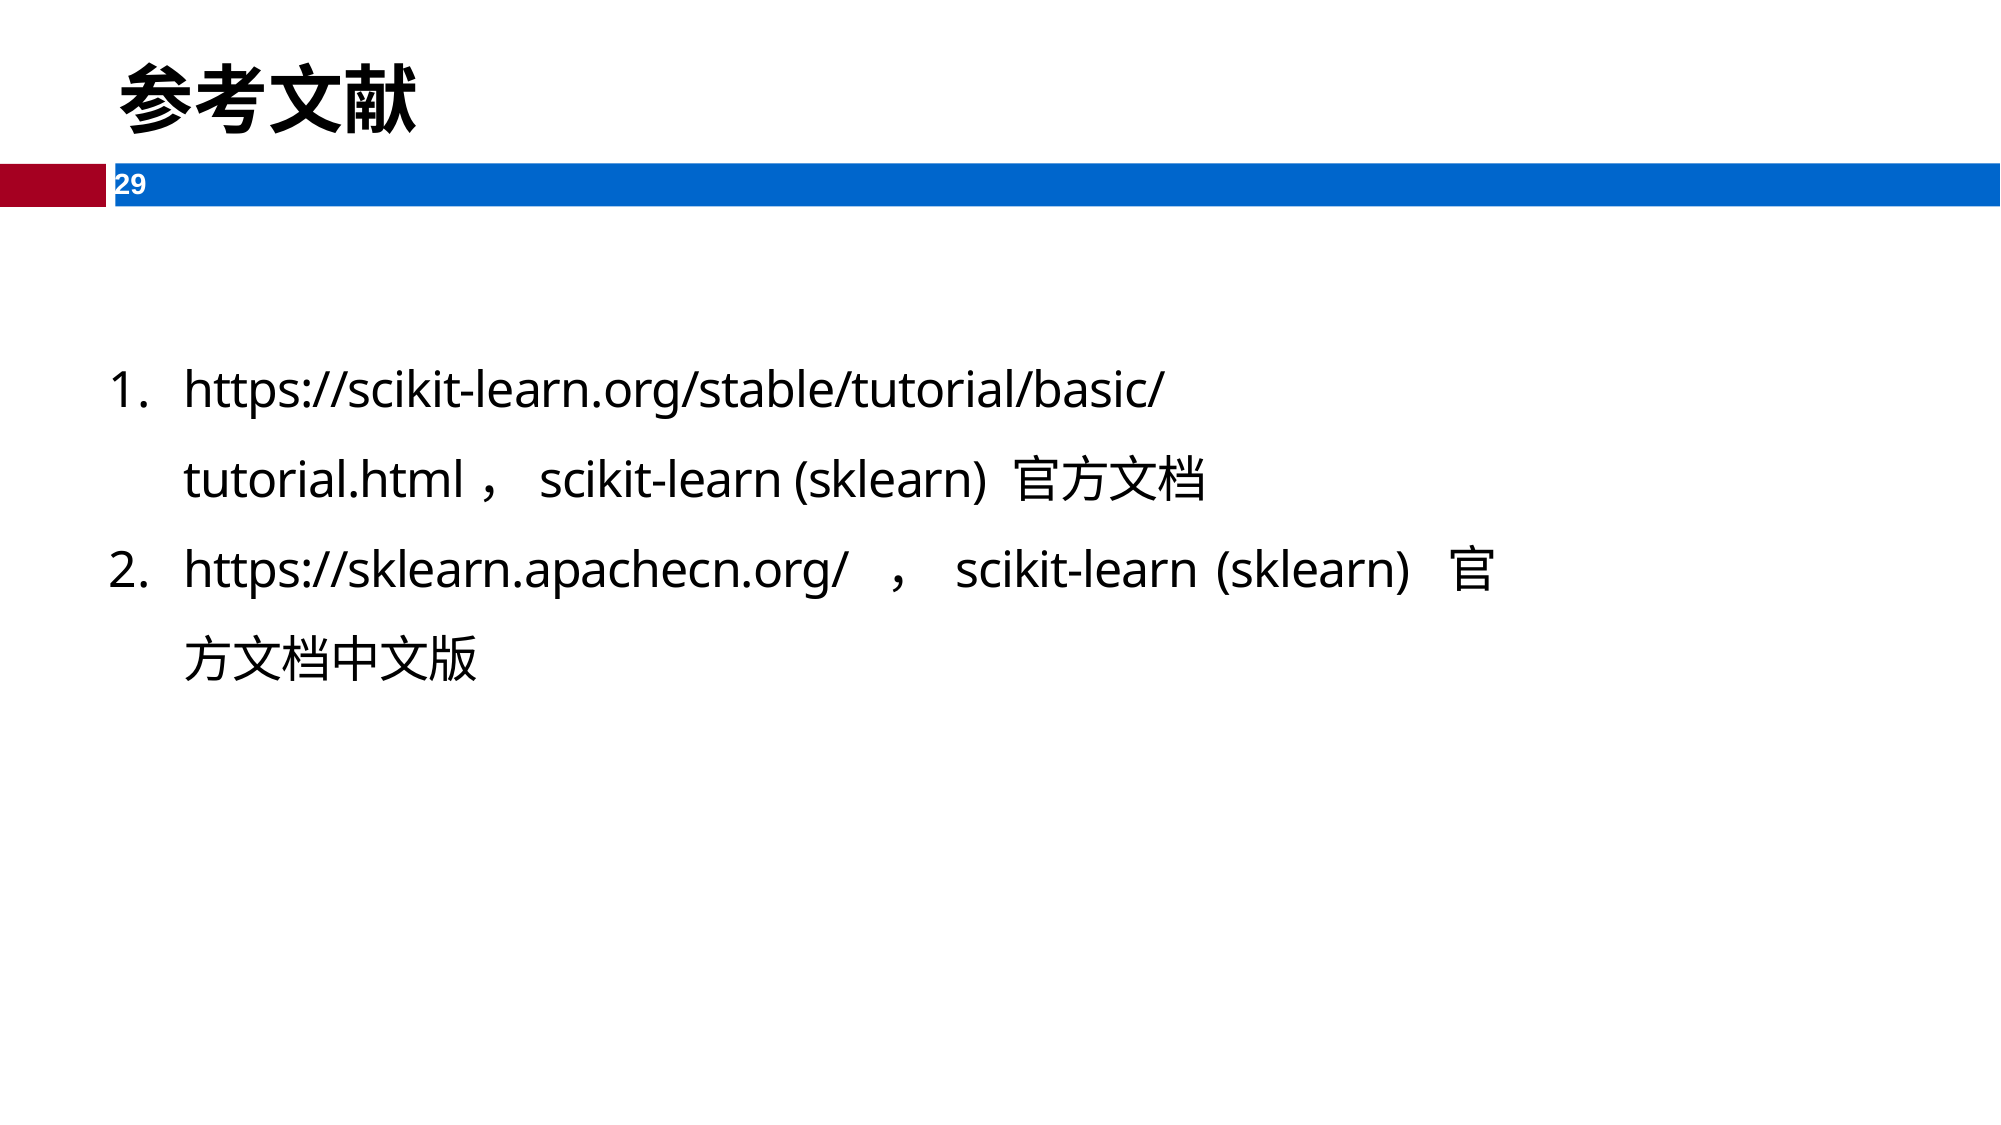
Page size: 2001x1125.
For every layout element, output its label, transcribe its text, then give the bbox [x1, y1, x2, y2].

text_box 参考文献 [103, 43, 1269, 241]
text_box https://scikit-learn.org/stable/tutorial/basic/tutorial.html，scikit-learn (sklearn) 官方文档 https://sklearn.apachecn.org/ ，scikit-learn (sklearn) 官方文档中文版 [93, 320, 1511, 786]
